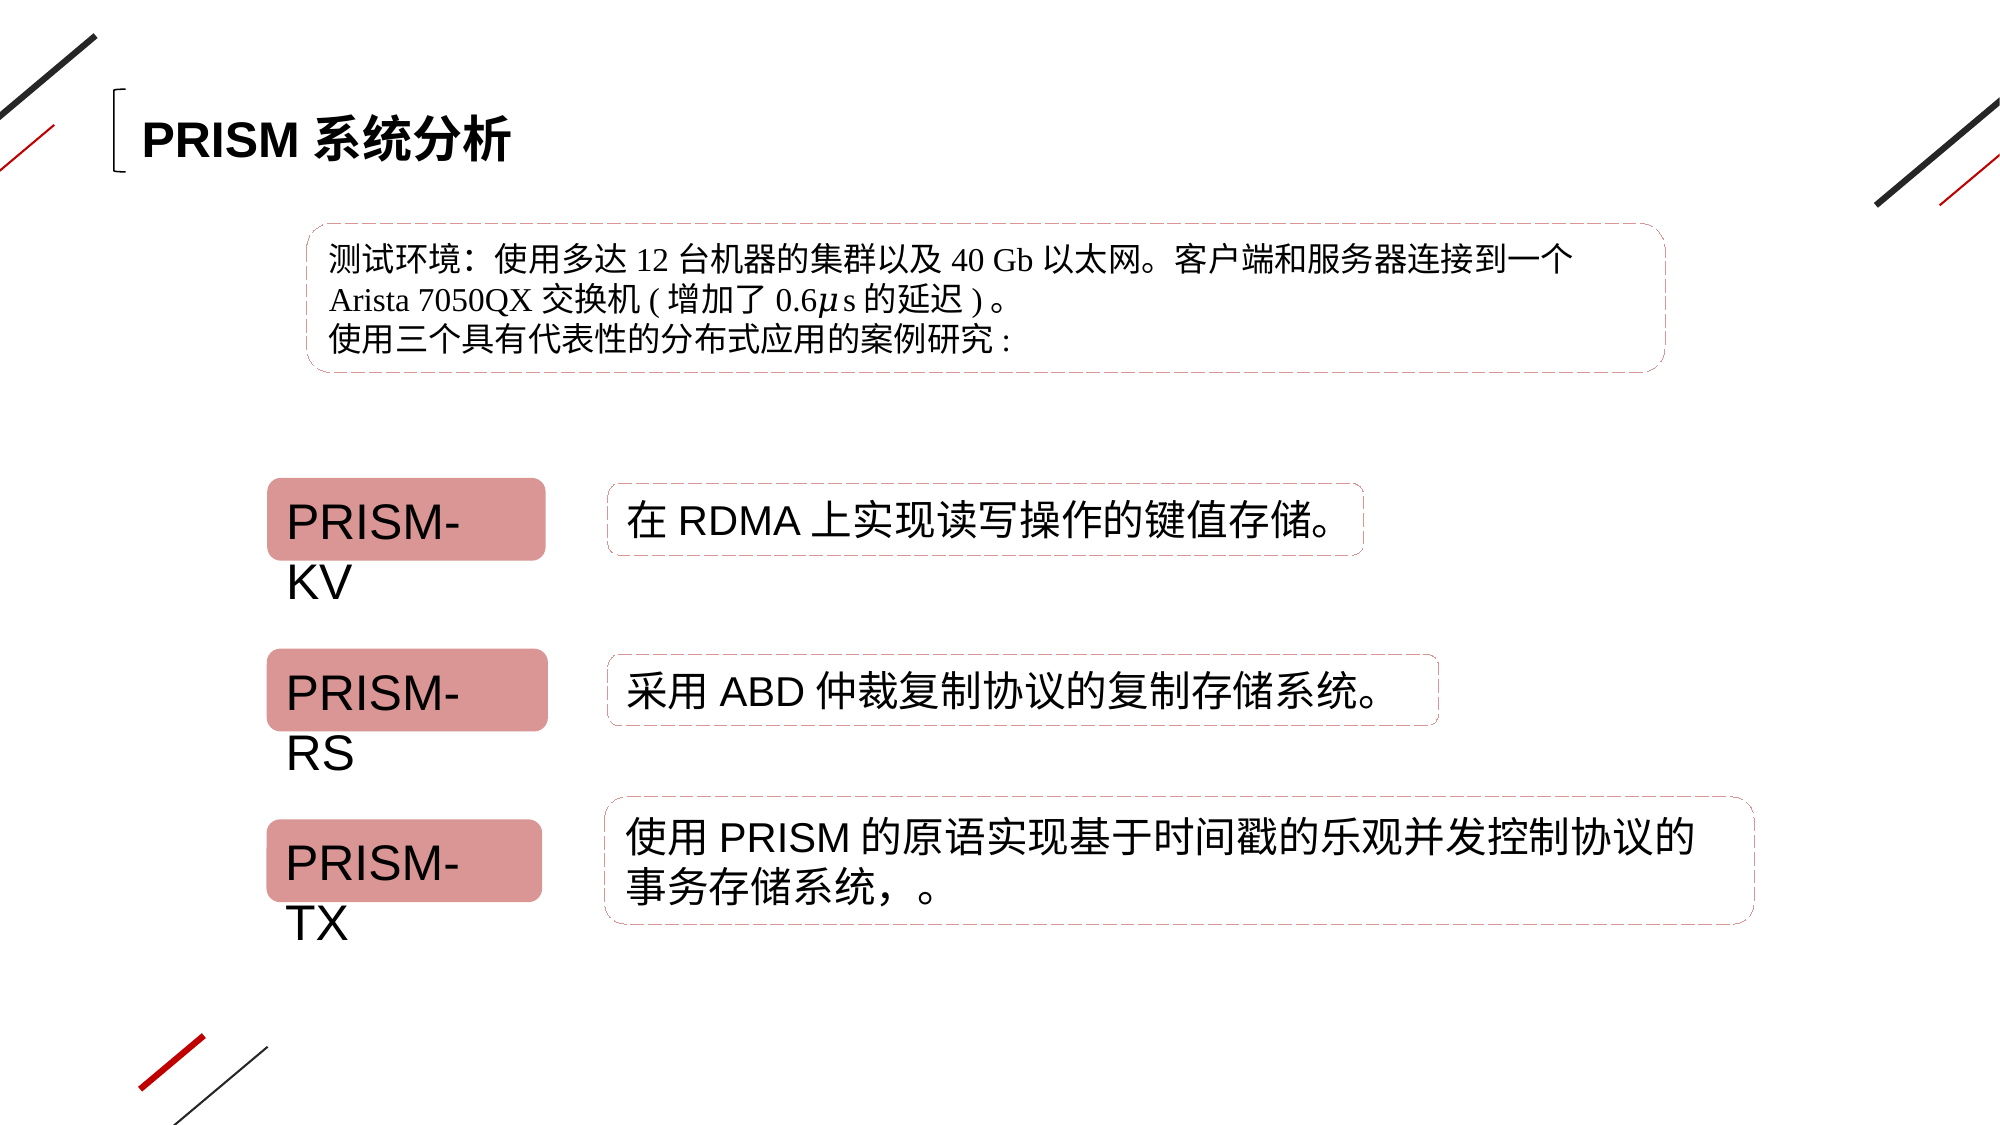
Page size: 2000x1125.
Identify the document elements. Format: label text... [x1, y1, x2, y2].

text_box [139, 1046, 268, 1125]
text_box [1875, 97, 2000, 206]
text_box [139, 1035, 205, 1046]
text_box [264, 477, 1755, 926]
text_box [113, 88, 126, 173]
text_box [1939, 151, 2000, 206]
text_box PRISM系统分析 [126, 100, 527, 175]
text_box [0, 35, 96, 144]
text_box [0, 124, 55, 179]
text_box 测试环境：使用多达12台机器的集群以及40 Gb以太网。客户端和服务器连接到一个Arista 7050QX交换机(增加了0.6𝜇s的延迟)。 使用三个具有代表性的分布式应用的案例研究: [306, 223, 1666, 373]
